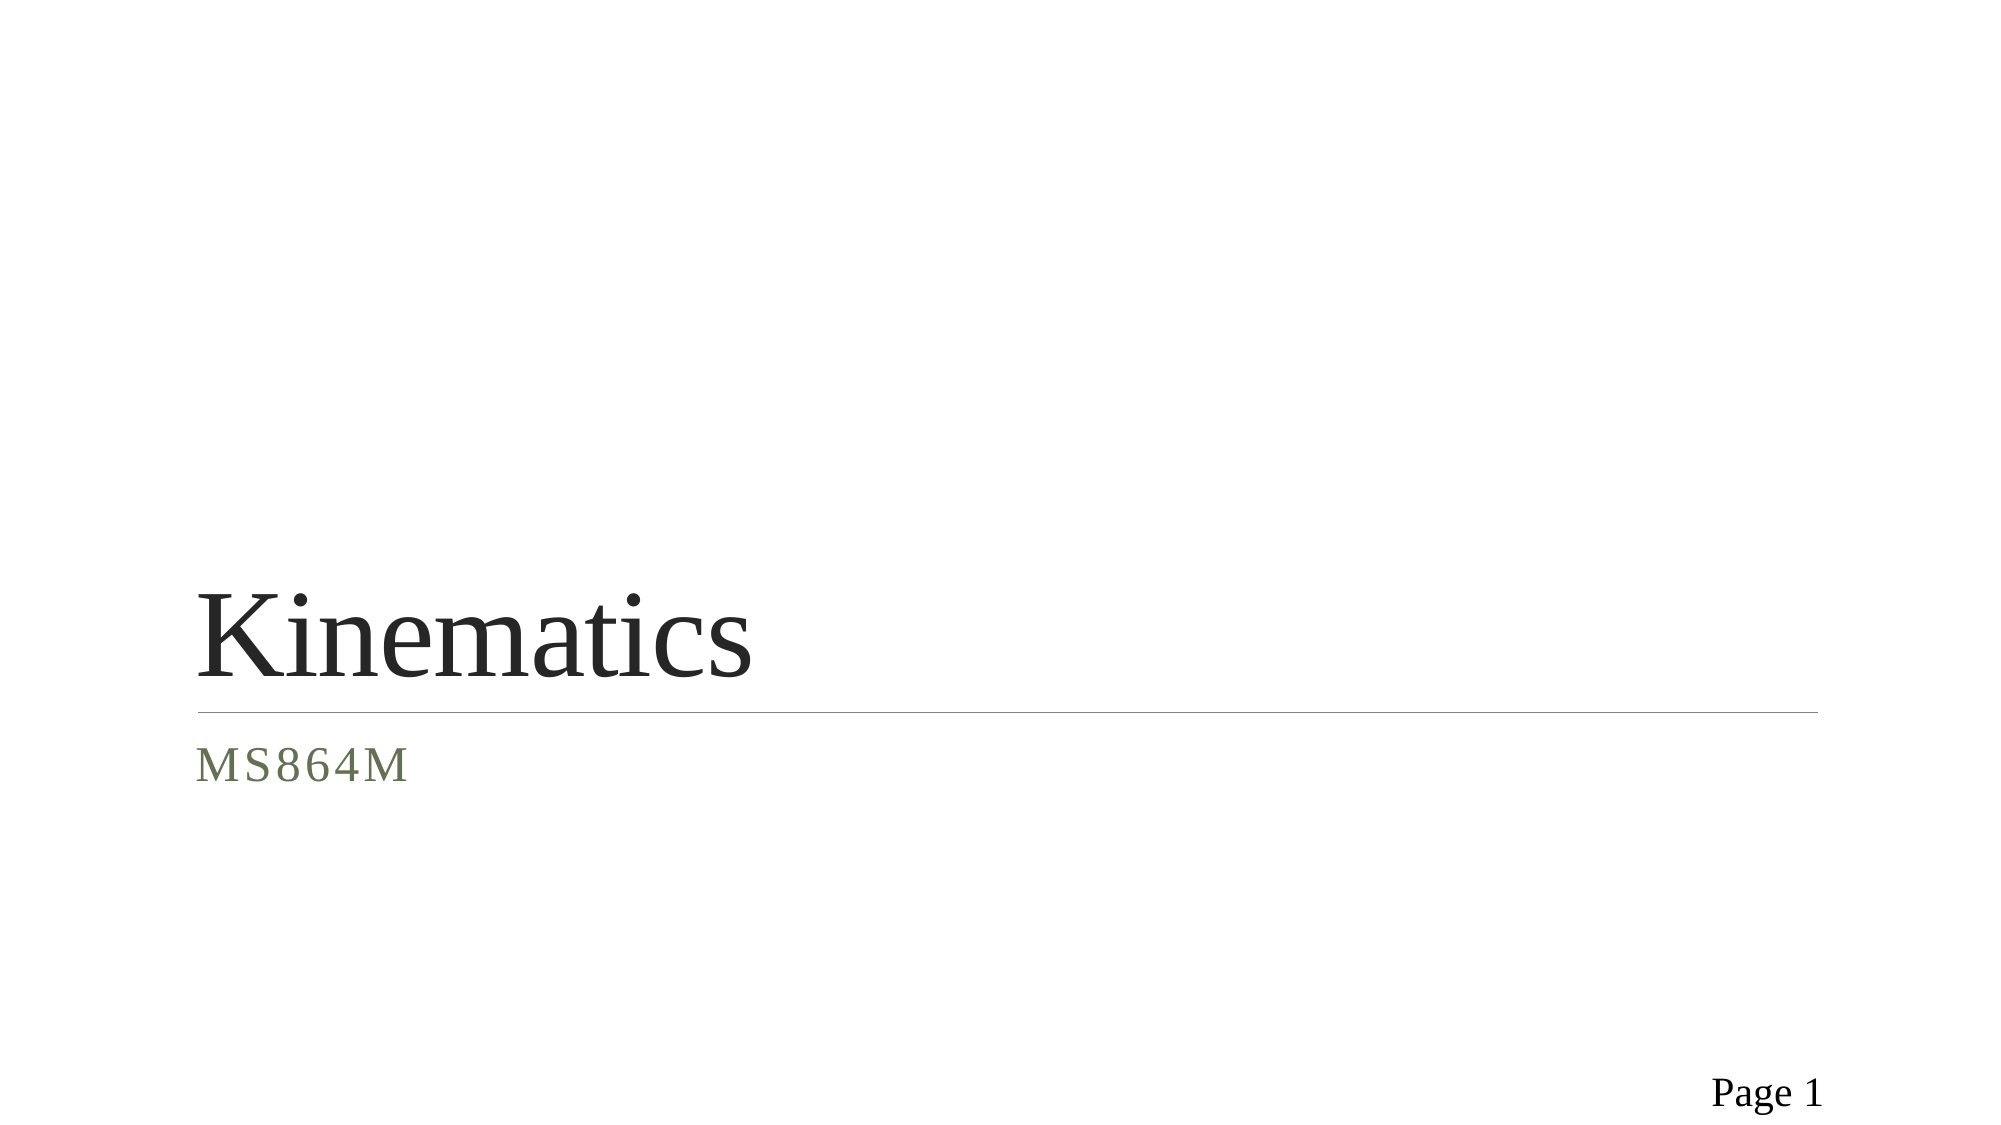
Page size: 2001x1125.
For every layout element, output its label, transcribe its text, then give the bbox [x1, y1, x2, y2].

title Kinematics [180, 124, 1830, 710]
slide_number Page 1 [1624, 1059, 1840, 1120]
subtitle MS864M [180, 730, 1831, 919]
